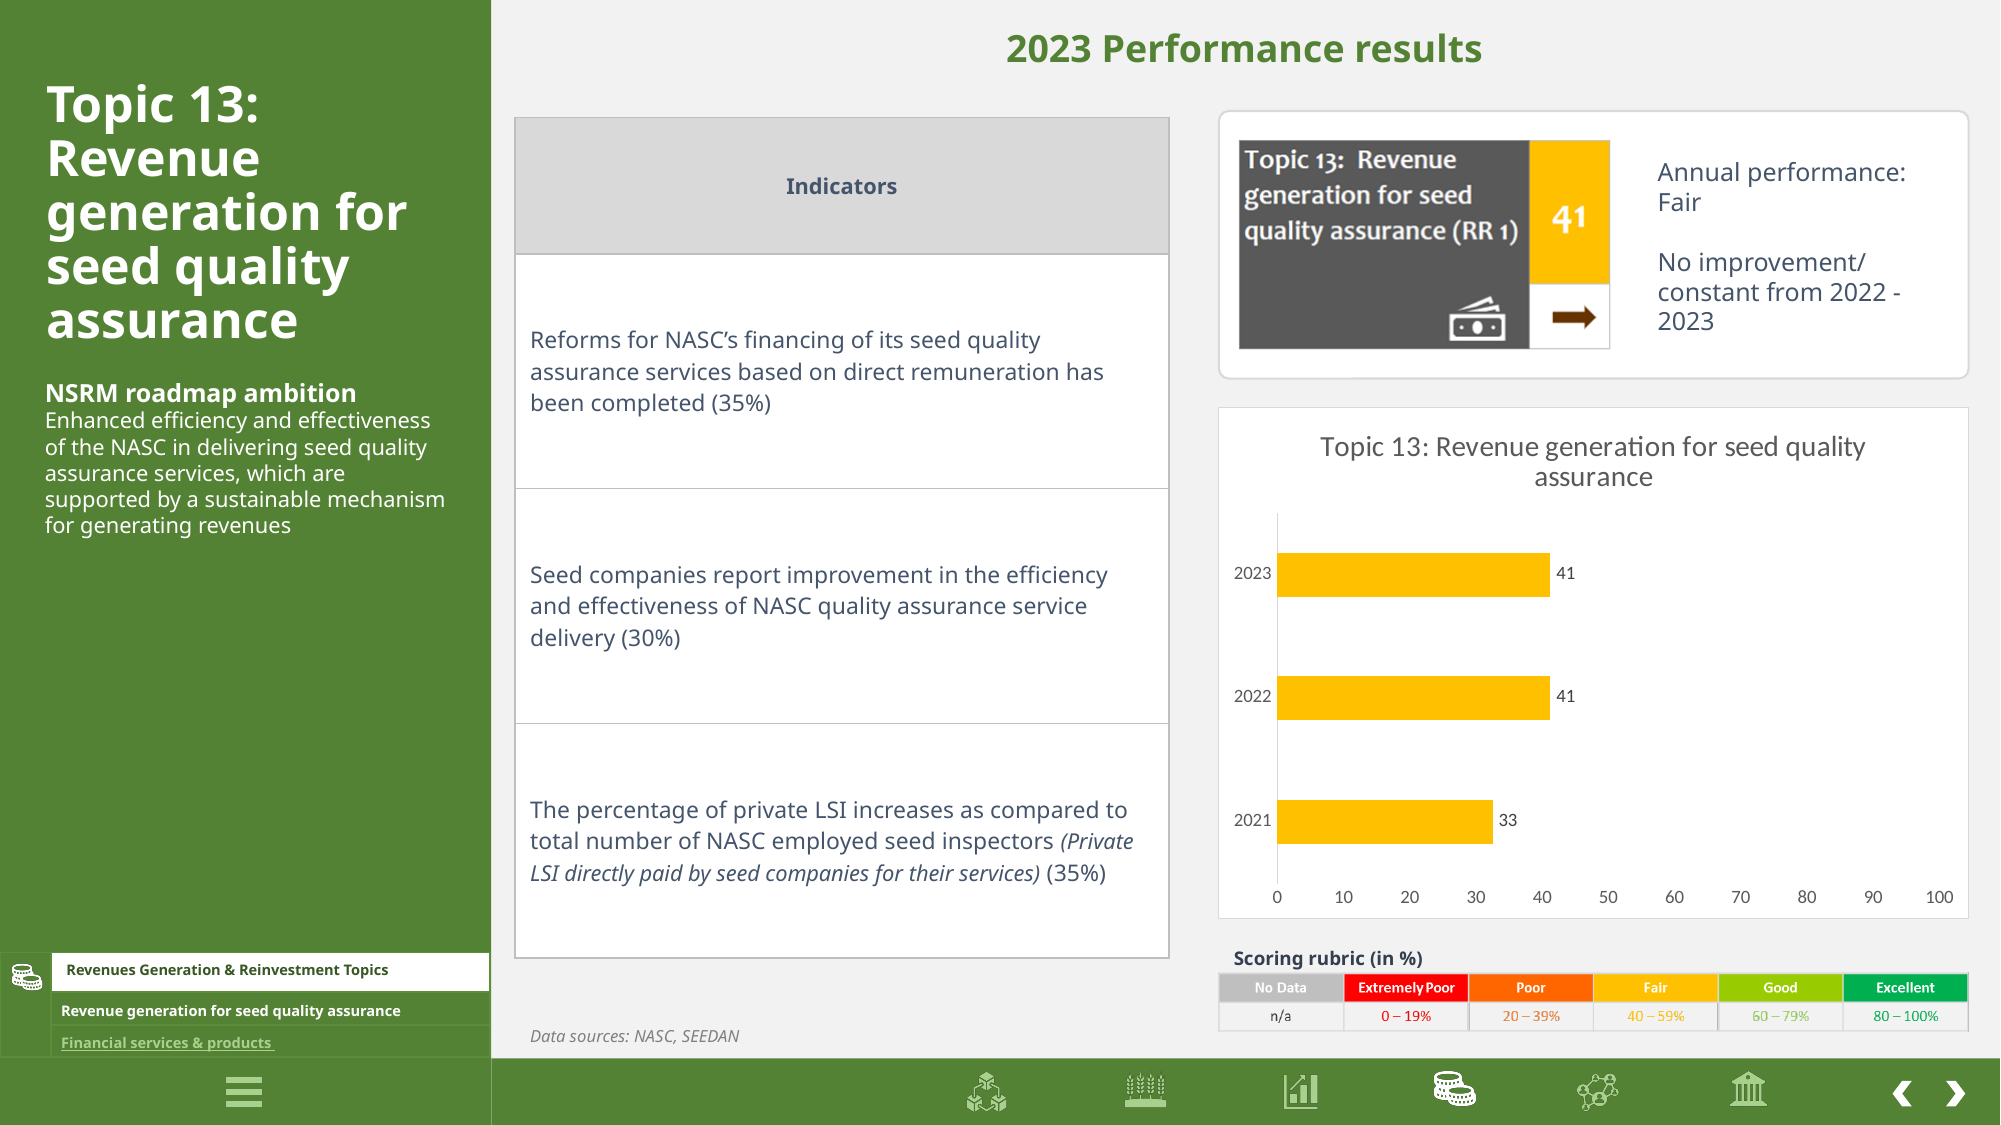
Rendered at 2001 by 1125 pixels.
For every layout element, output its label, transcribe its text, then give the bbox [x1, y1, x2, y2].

picture [1725, 1065, 1772, 1112]
picture [1237, 138, 1617, 352]
text_box Scoring rubric (in %) [1218, 939, 1479, 972]
table_header [1, 953, 50, 1056]
picture [1430, 1065, 1478, 1112]
text_box [1217, 109, 1970, 380]
table_cell Reforms for NASC’s financing of its seed quality assurance services based on direct remuneration has been completed (35%) [516, 255, 1168, 488]
title Topic 13: Revenue generation for seed quality assurance [31, 50, 473, 379]
text_box Data sources: NASC, SEEDAN [515, 1018, 829, 1054]
picture [9, 959, 45, 995]
text_box [1943, 1079, 1967, 1108]
table_header Indicators [516, 118, 1168, 253]
picture [1277, 1068, 1324, 1116]
chart [1218, 407, 1969, 919]
picture [963, 1068, 1010, 1116]
text_box 2023 Performance results [490, 18, 1999, 78]
picture [1574, 1069, 1621, 1116]
table_cell Revenue generation for seed quality assurance [52, 993, 489, 1024]
picture [220, 1068, 268, 1116]
text_box [1891, 1079, 1914, 1108]
table_header Revenues Generation & Reinvestment Topics [52, 953, 489, 991]
table_cell Financial services & products [52, 1026, 489, 1056]
table_cell The percentage of private LSI increases as compared to total number of NASC employed seed inspectors (Private LSI directly paid by seed companies for their services) (35%) [516, 724, 1168, 957]
picture [1122, 1065, 1169, 1112]
picture [1218, 972, 1969, 1035]
text_box NSRM roadmap ambition Enhanced efficiency and effectiveness of the NASC in delivering seed quality assurance services, which are supported by a sustainable mechanism for generating revenues [30, 369, 462, 546]
table_cell Seed companies report improvement in the efficiency and effectiveness of NASC quality assurance service delivery (30%) [516, 489, 1168, 723]
text_box Annual performance: Fair No improvement/ constant from 2022 - 2023 [1642, 148, 1940, 344]
